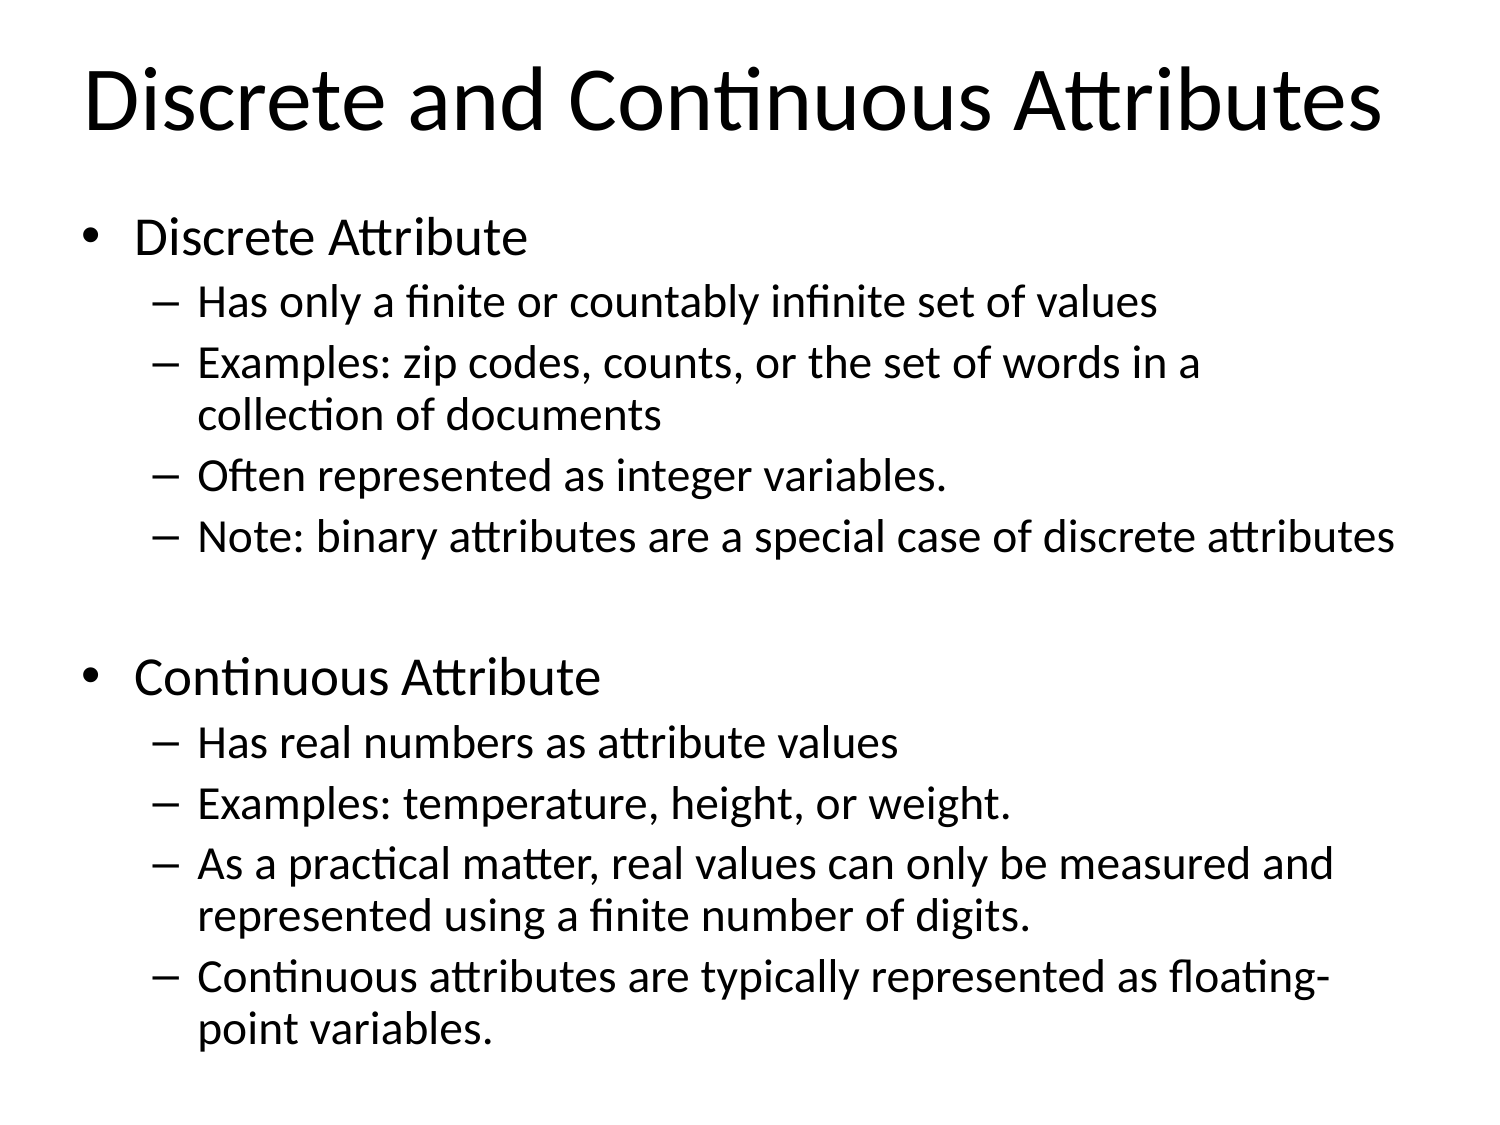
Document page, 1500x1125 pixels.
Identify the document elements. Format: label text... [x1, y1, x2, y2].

list Discrete Attribute Has only a finite or countably infinite set of values Examples: zip codes, counts, or the set of words in a collection of documents Often represented as integer variables. Note: binary attributes are a special case of discrete attributes Continuous Attribute Has real numbers as attribute values Examples: temperature, height, or weight. As a practical matter, real values can only be measured and represented using a finite number of digits. Continuous attributes are typically represented as floating-point variables. [66, 200, 1417, 1111]
title Discrete and Continuous Attributes [59, 0, 1410, 188]
